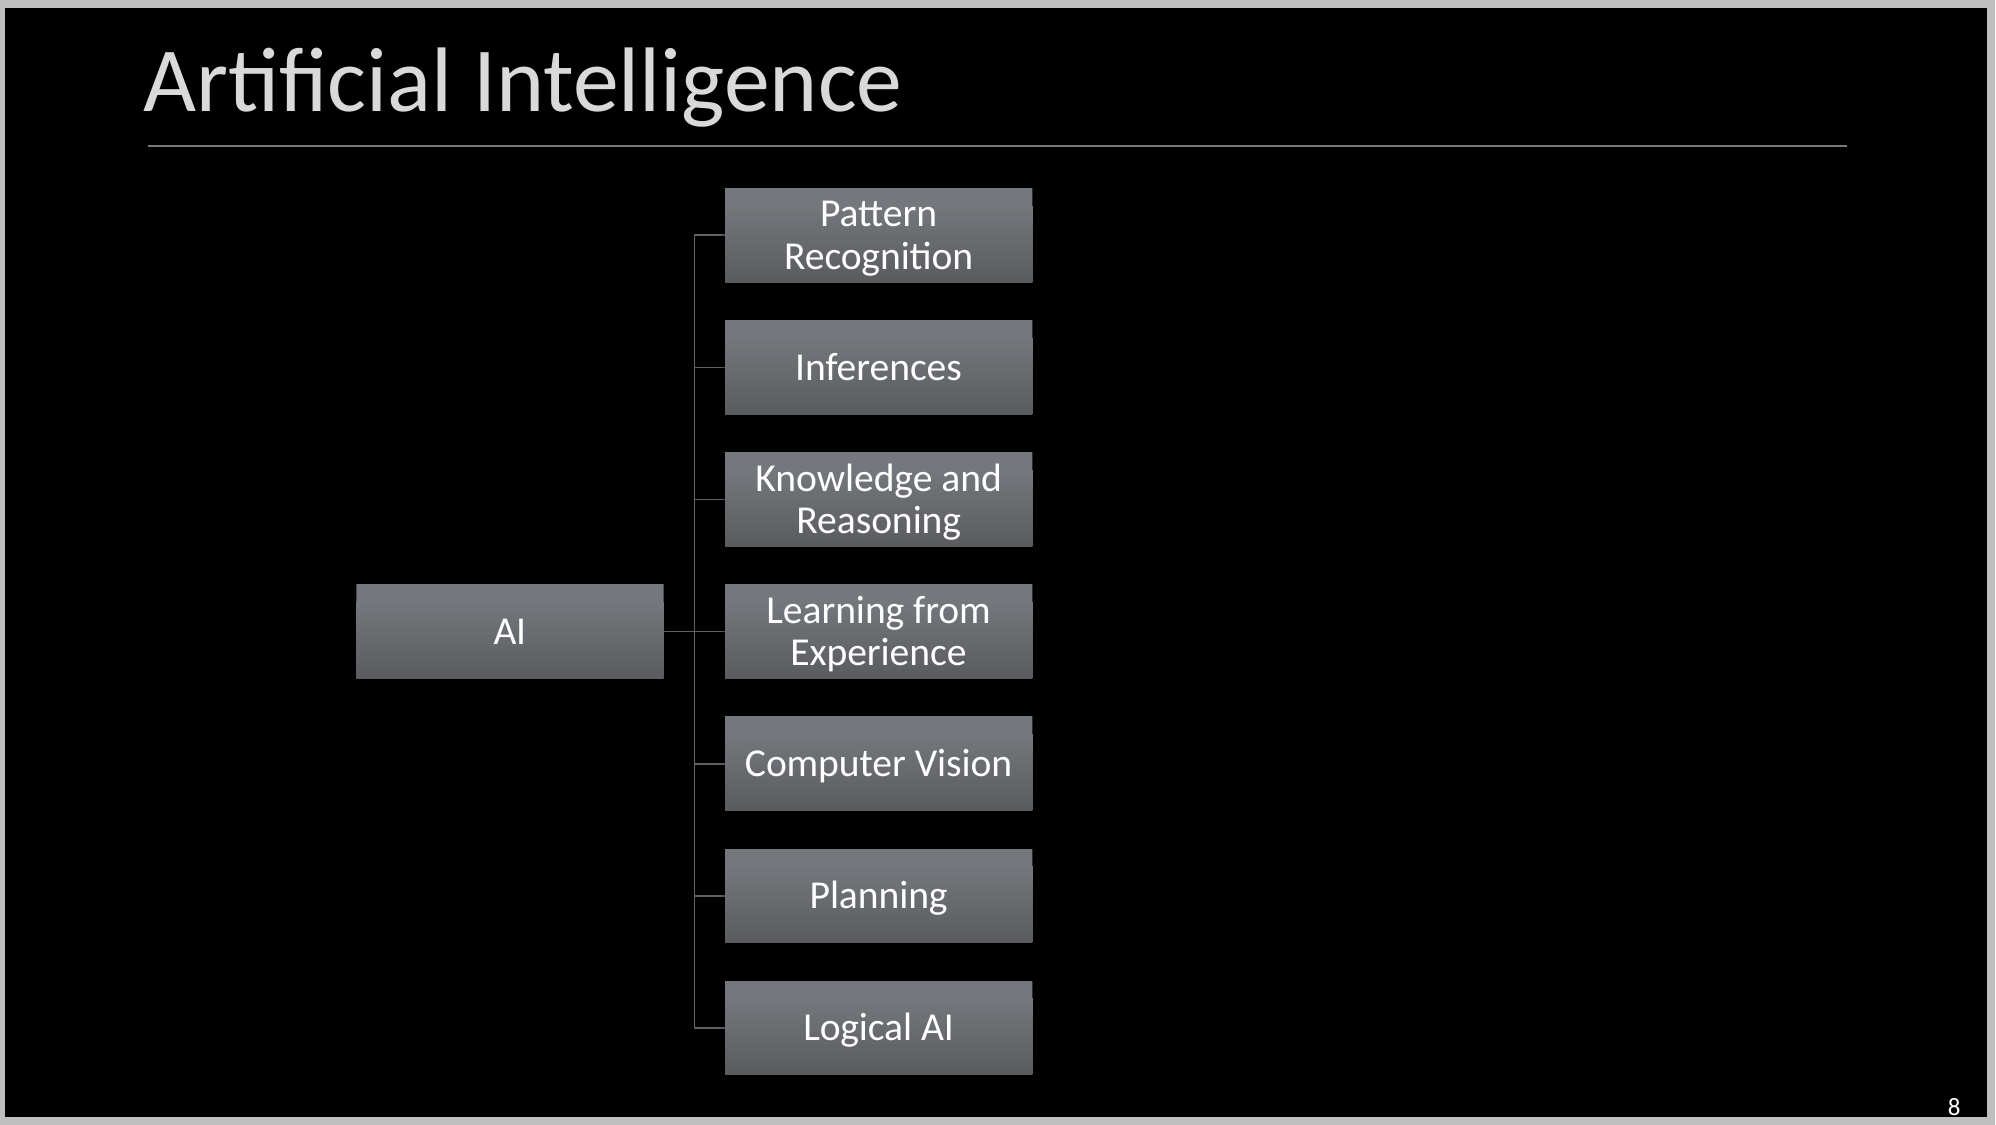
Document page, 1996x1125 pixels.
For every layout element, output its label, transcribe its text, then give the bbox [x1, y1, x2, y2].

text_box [29, 188, 1360, 1076]
text_box Artificial Intelligence [128, 0, 1260, 150]
slide_number 8 [1510, 1074, 1976, 1125]
